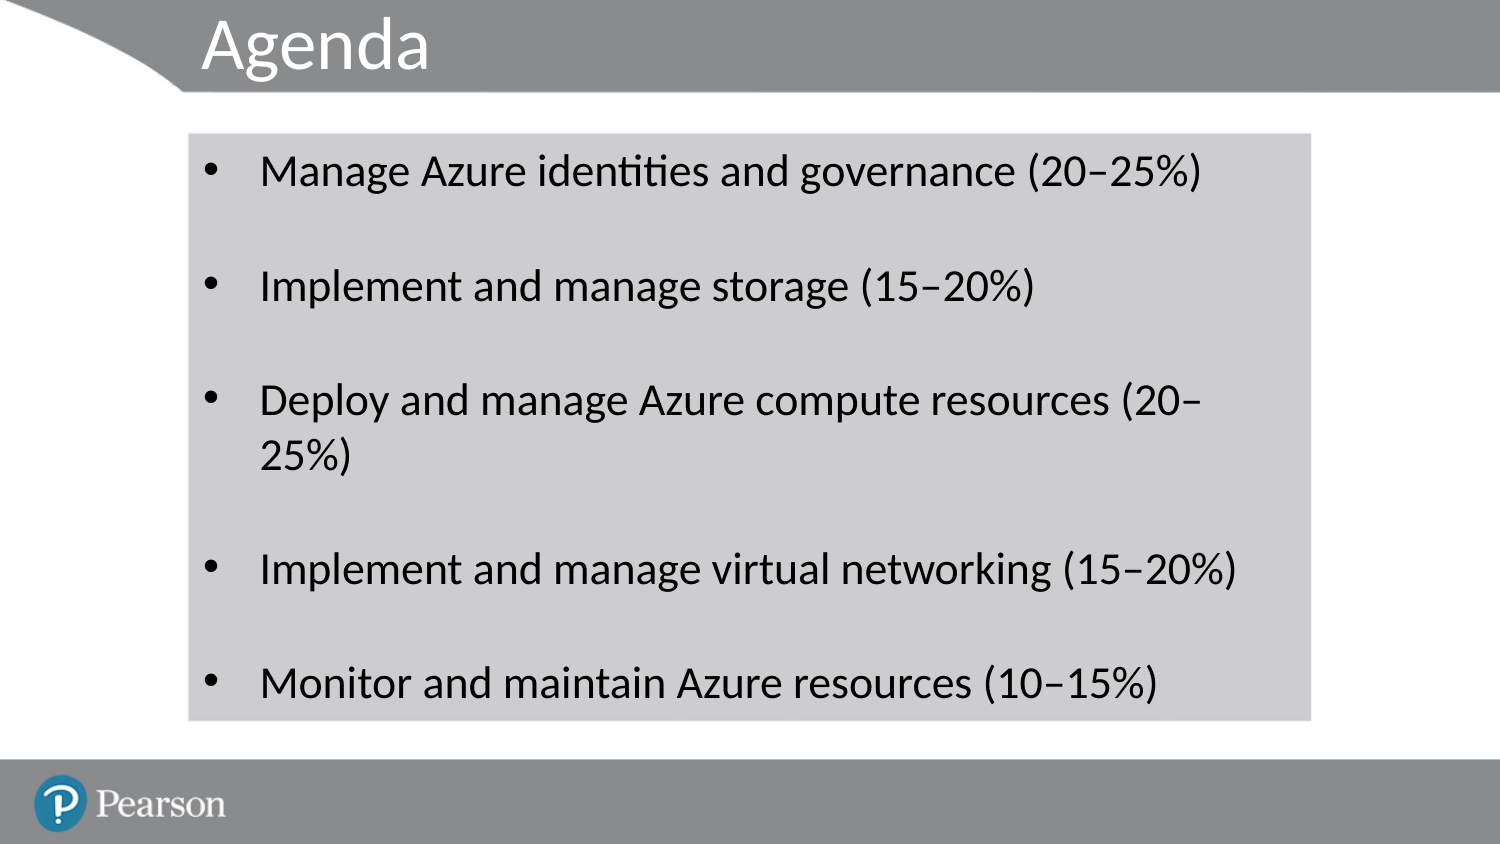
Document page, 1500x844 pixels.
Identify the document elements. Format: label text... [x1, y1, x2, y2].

title Agenda [186, 0, 1425, 79]
picture [0, 0, 1500, 844]
list Manage Azure identities and governance (20–25%) Implement and manage storage (15–20%) Deploy and manage Azure compute resources (20–25%) Implement and manage virtual networking (15–20%) Monitor and maintain Azure resources (10–15%) [188, 133, 1311, 716]
